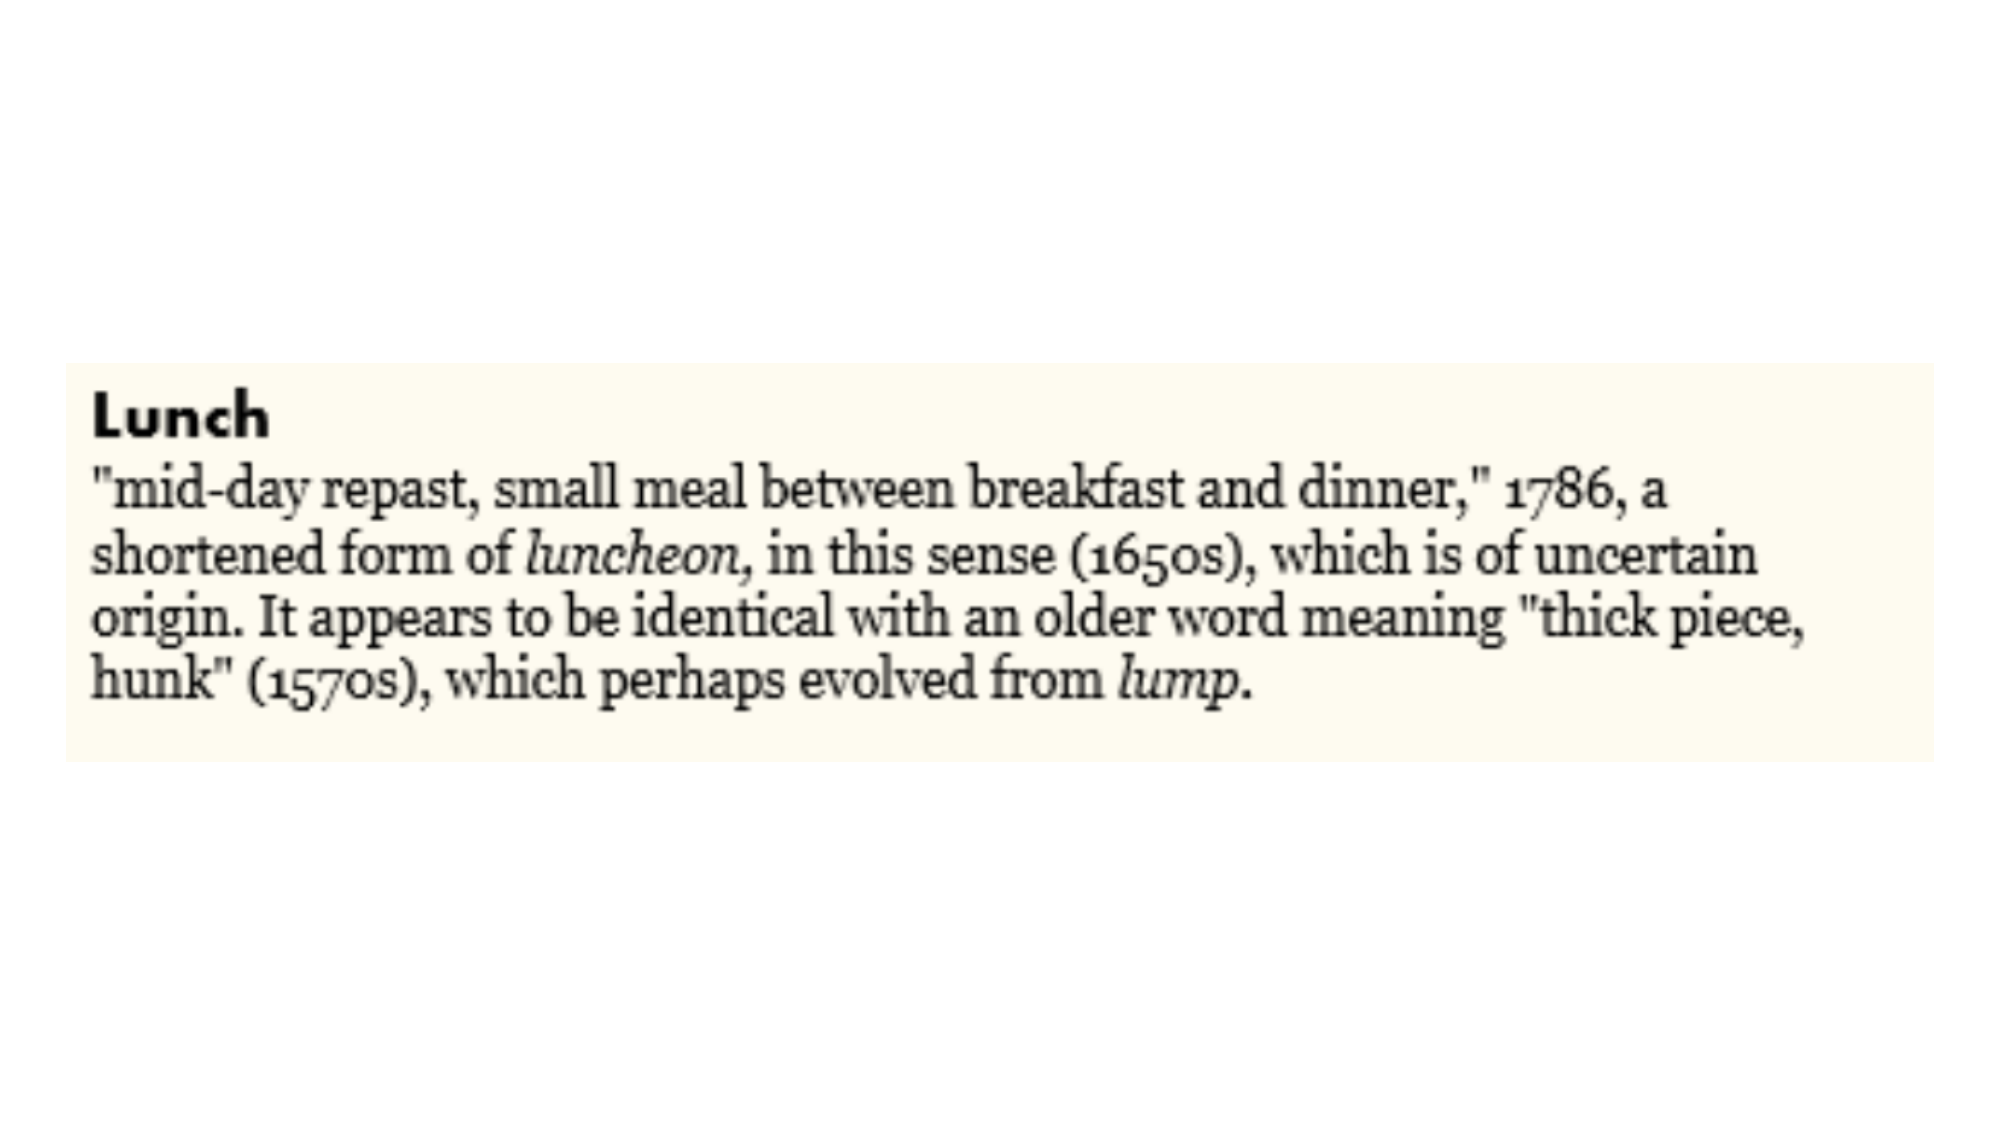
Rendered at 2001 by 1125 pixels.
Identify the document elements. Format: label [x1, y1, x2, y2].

picture [66, 363, 1934, 762]
